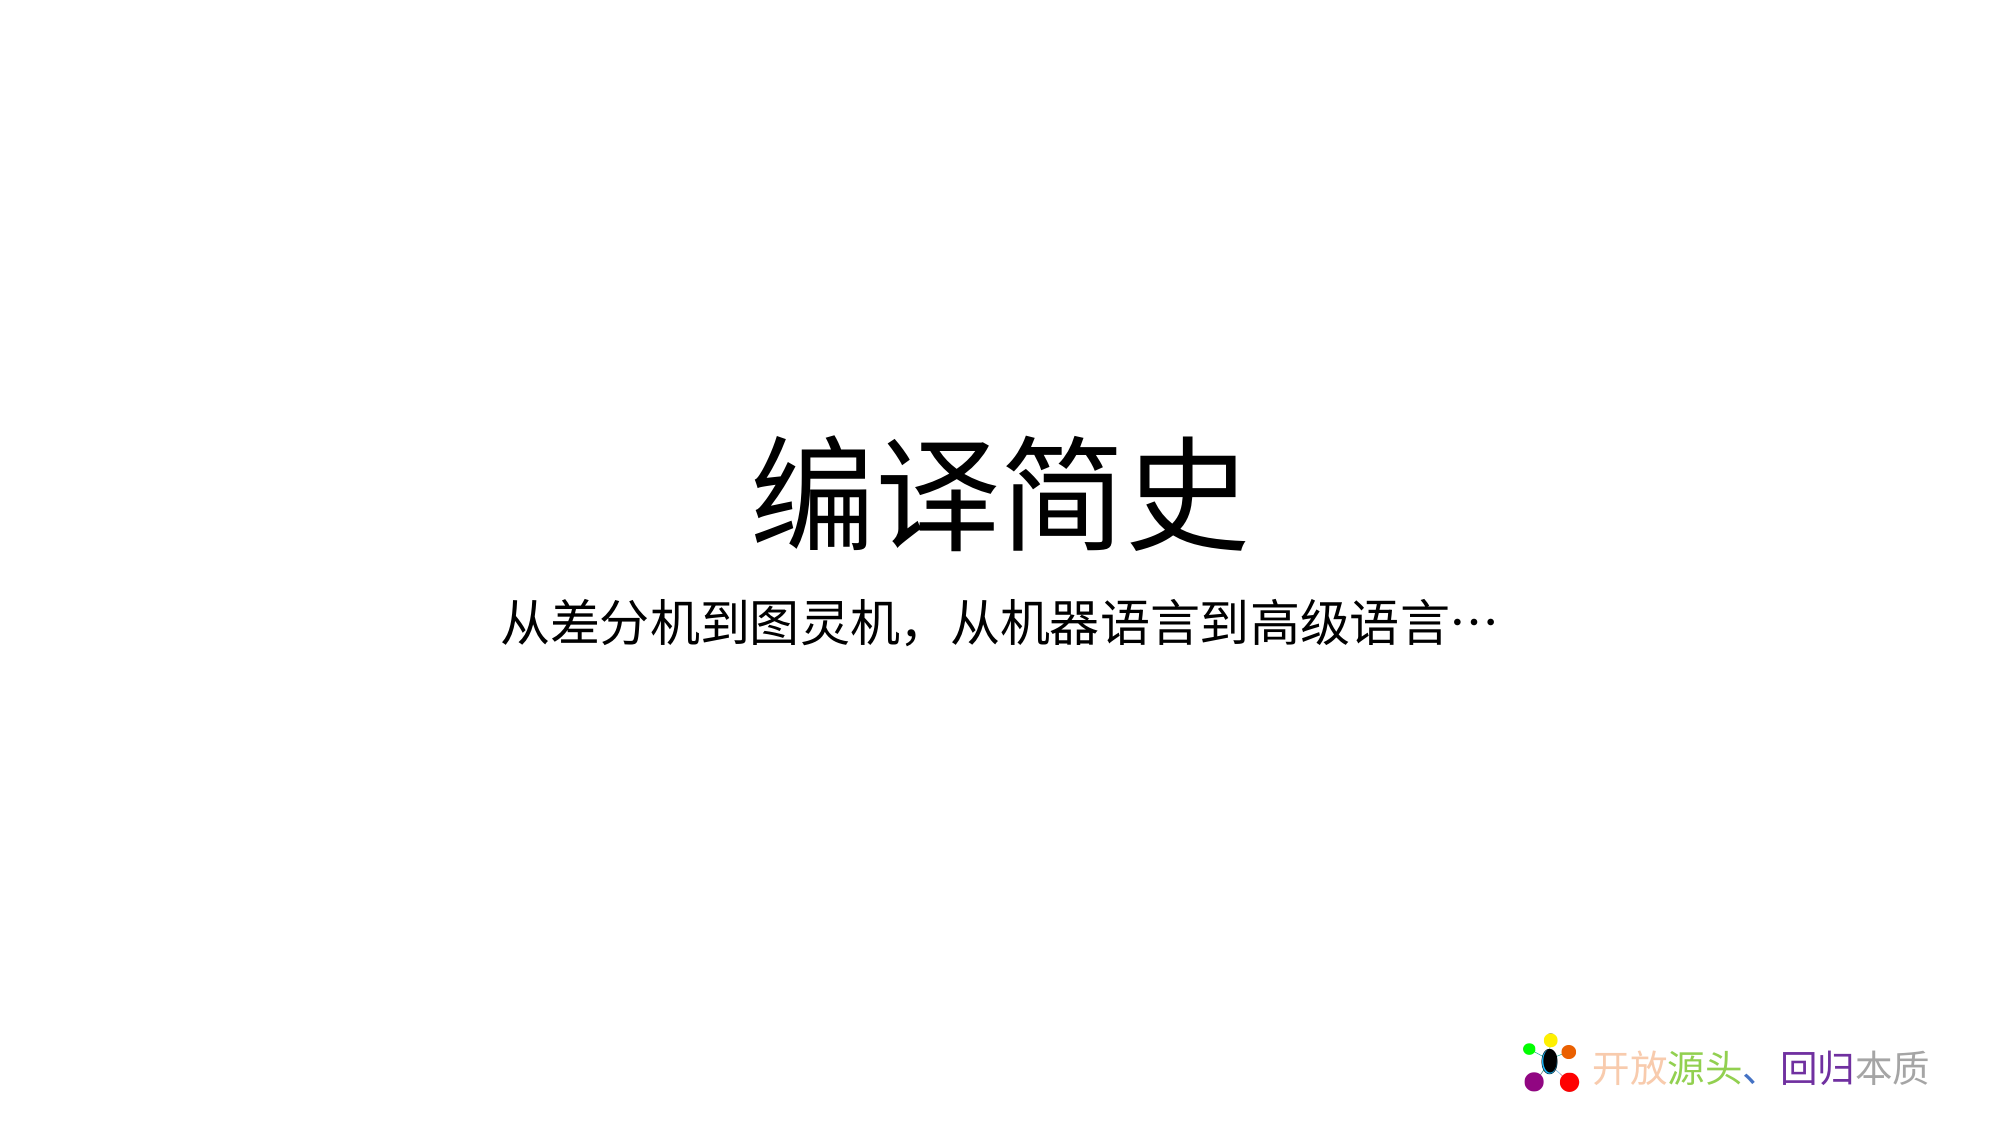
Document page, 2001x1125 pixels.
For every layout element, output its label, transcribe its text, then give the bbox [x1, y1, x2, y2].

title 编译简史 [249, 184, 1750, 576]
picture [1520, 1032, 1581, 1093]
subtitle 从差分机到图灵机，从机器语言到高级语言… [249, 590, 1750, 863]
